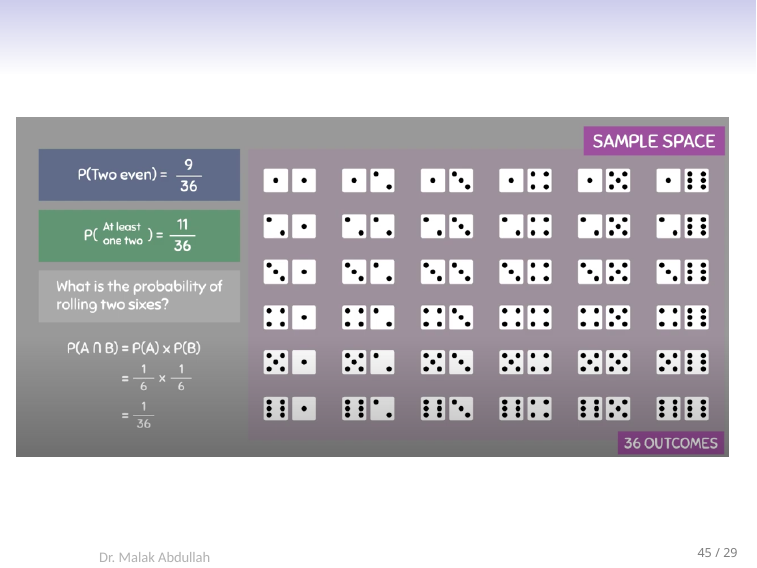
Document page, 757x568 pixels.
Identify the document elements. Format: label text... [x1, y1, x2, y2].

picture [16, 117, 729, 458]
footer Dr. Malak Abdullah [0, 548, 332, 566]
slide_number 45 / 29 [691, 548, 749, 565]
picture [0, 0, 756, 74]
